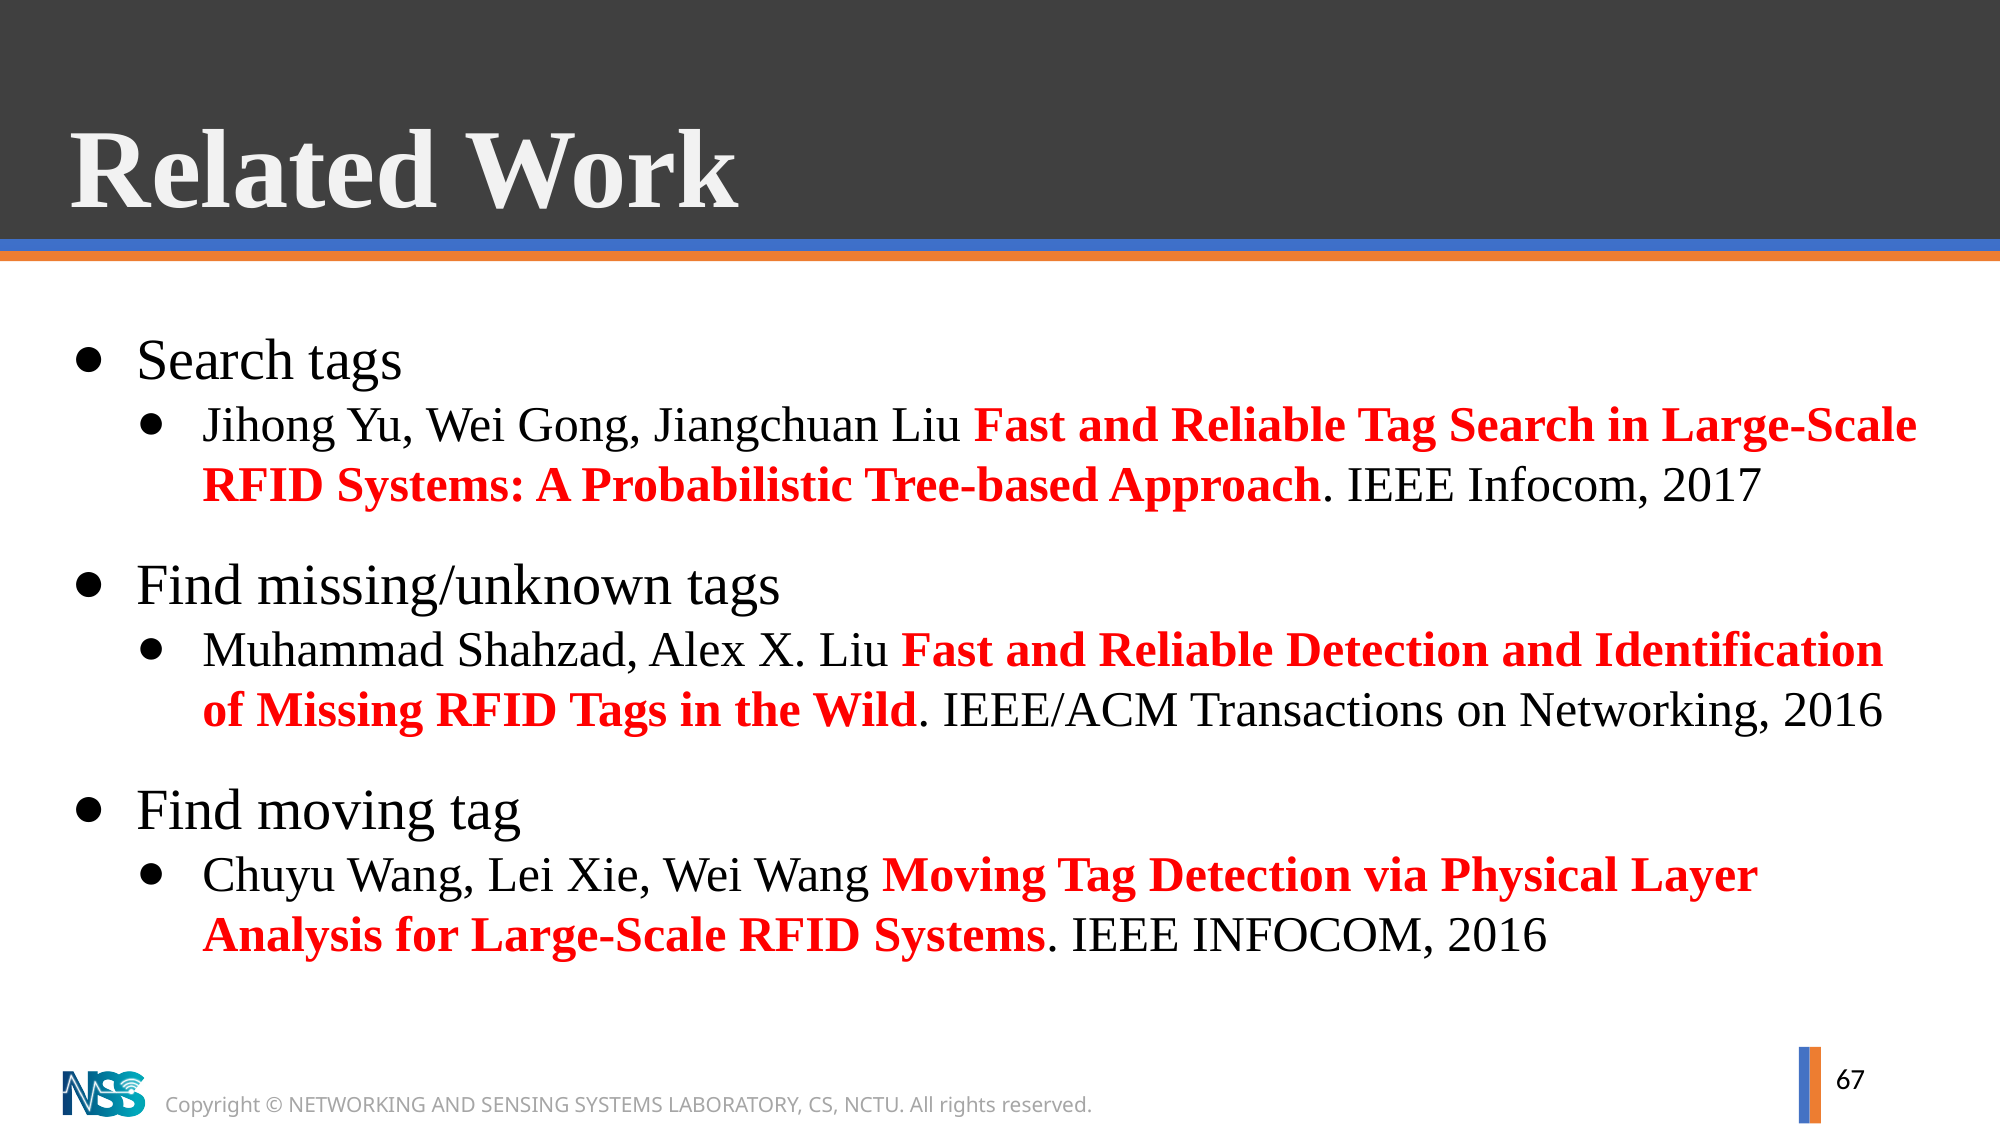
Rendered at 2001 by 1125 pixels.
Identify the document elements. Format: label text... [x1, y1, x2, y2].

list Search tags Jihong Yu, Wei Gong, Jiangchuan Liu Fast and Reliable Tag Search in Large-Scale RFID Systems: A Probabilistic Tree-based Approach. IEEE Infocom, 2017 Find missing/unknown tags Muhammad Shahzad, Alex X. Liu Fast and Reliable Detection and Identification of Missing RFID Tags in the Wild. IEEE/ACM Transactions on Networking, 2016 Find moving tag Chuyu Wang, Lei Xie, Wei Wang Moving Tag Detection via Physical Layer Analysis for Large-Scale RFID Systems. IEEE INFOCOM, 2016 [55, 278, 1945, 1036]
slide_number 67 [1821, 1046, 1945, 1107]
picture [55, 1067, 151, 1125]
title Related Work [55, 56, 1945, 240]
